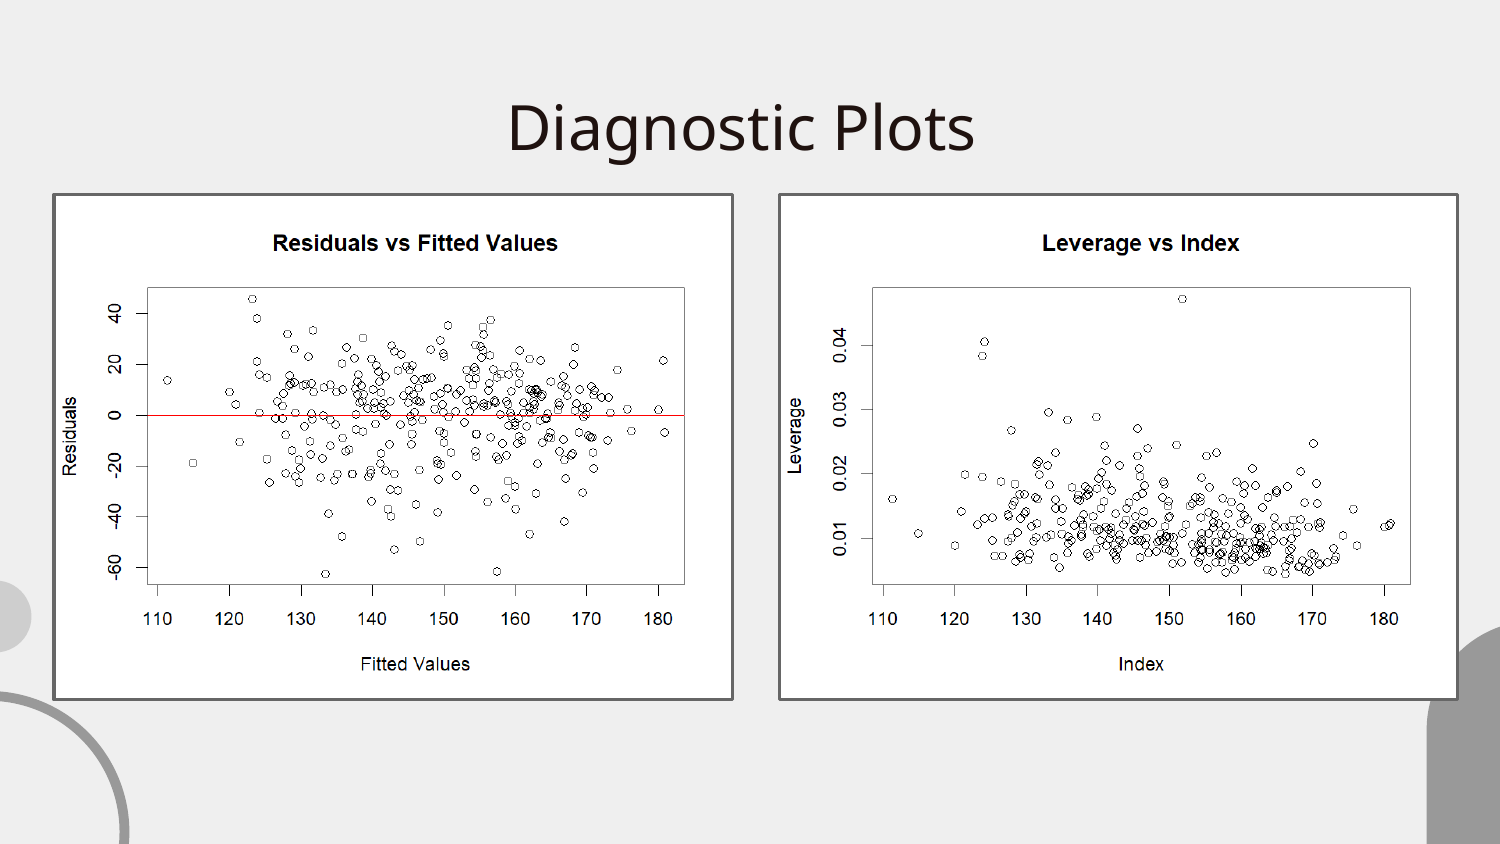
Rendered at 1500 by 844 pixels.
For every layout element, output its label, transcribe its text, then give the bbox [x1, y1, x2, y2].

title Diagnostic Plots [118, 72, 1382, 167]
picture [780, 195, 1457, 699]
picture [55, 195, 732, 699]
